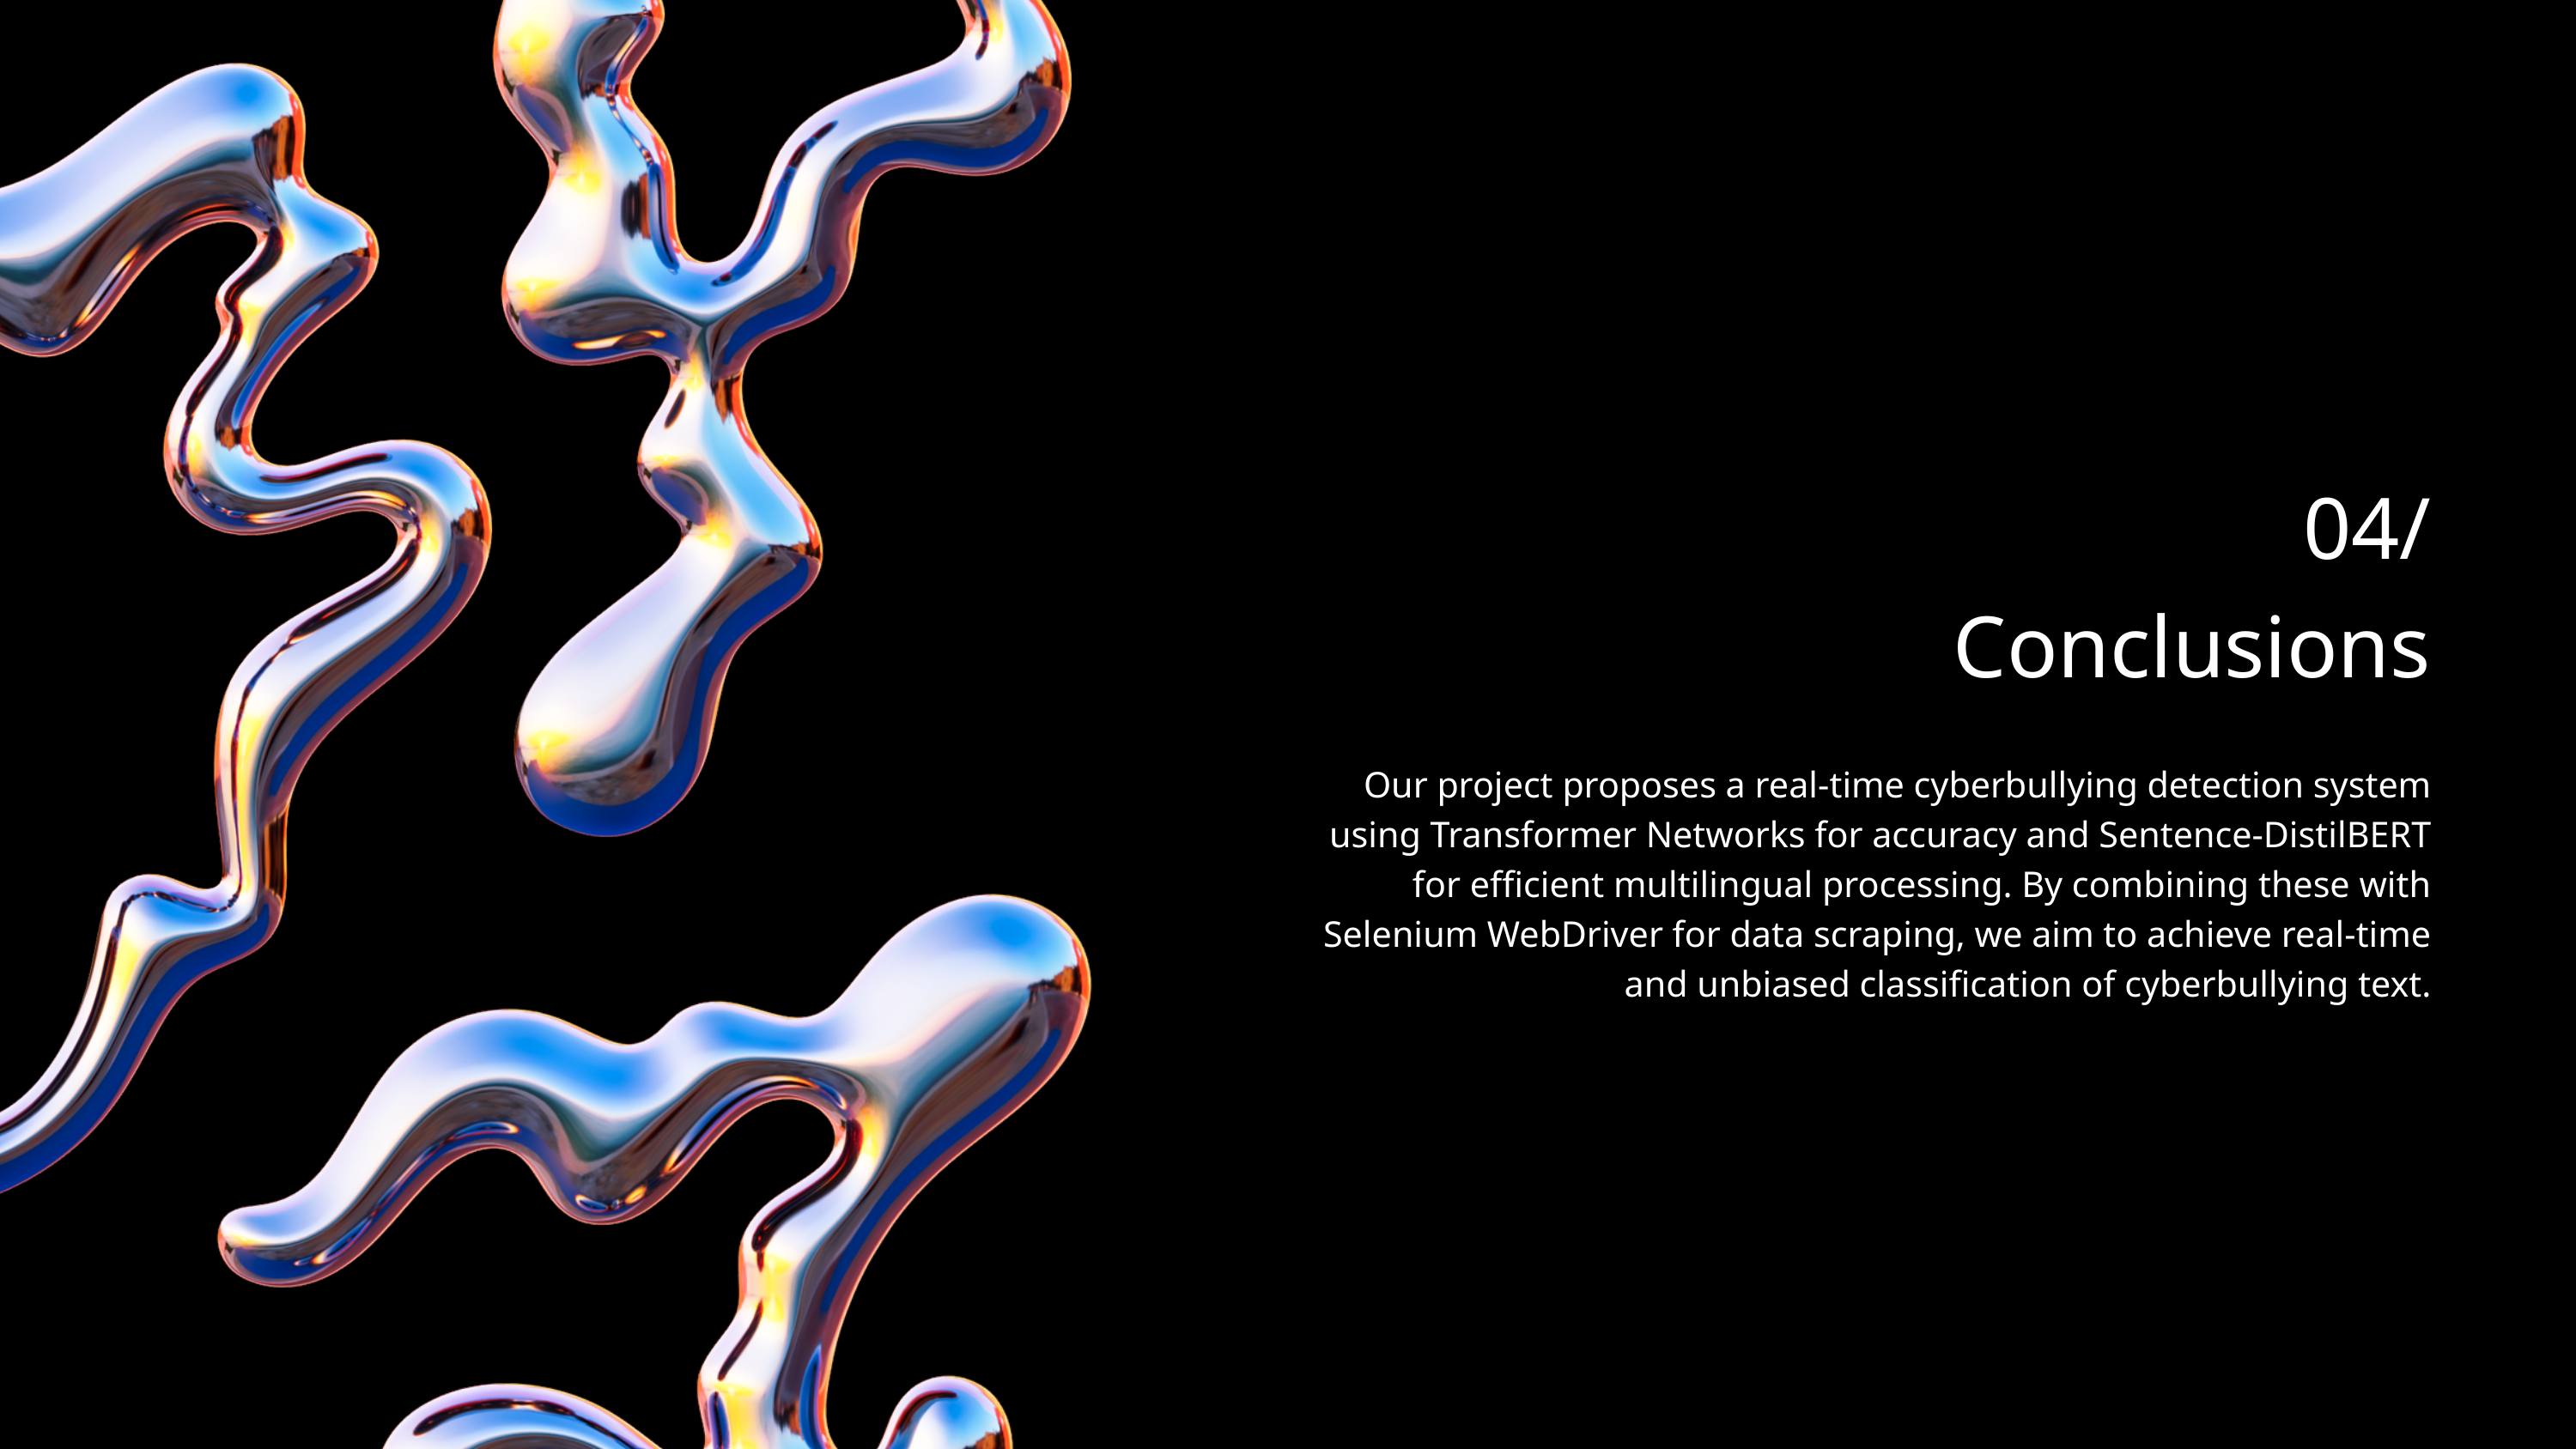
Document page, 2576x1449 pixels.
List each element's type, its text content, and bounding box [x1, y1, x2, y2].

text_box [0, 62, 501, 1222]
text_box Our project proposes a real-time cyberbullying detection system using Transformer Networks for accuracy and Sentence-DistilBERT for efficient multilingual processing. By combining these with Selenium WebDriver for data scraping, we aim to achieve real-time and unbiased classification of cyberbullying text. [1288, 755, 2432, 1004]
text_box 04/ Conclusions [1655, 457, 2432, 695]
text_box [404, 0, 1167, 846]
text_box [211, 886, 1093, 1449]
